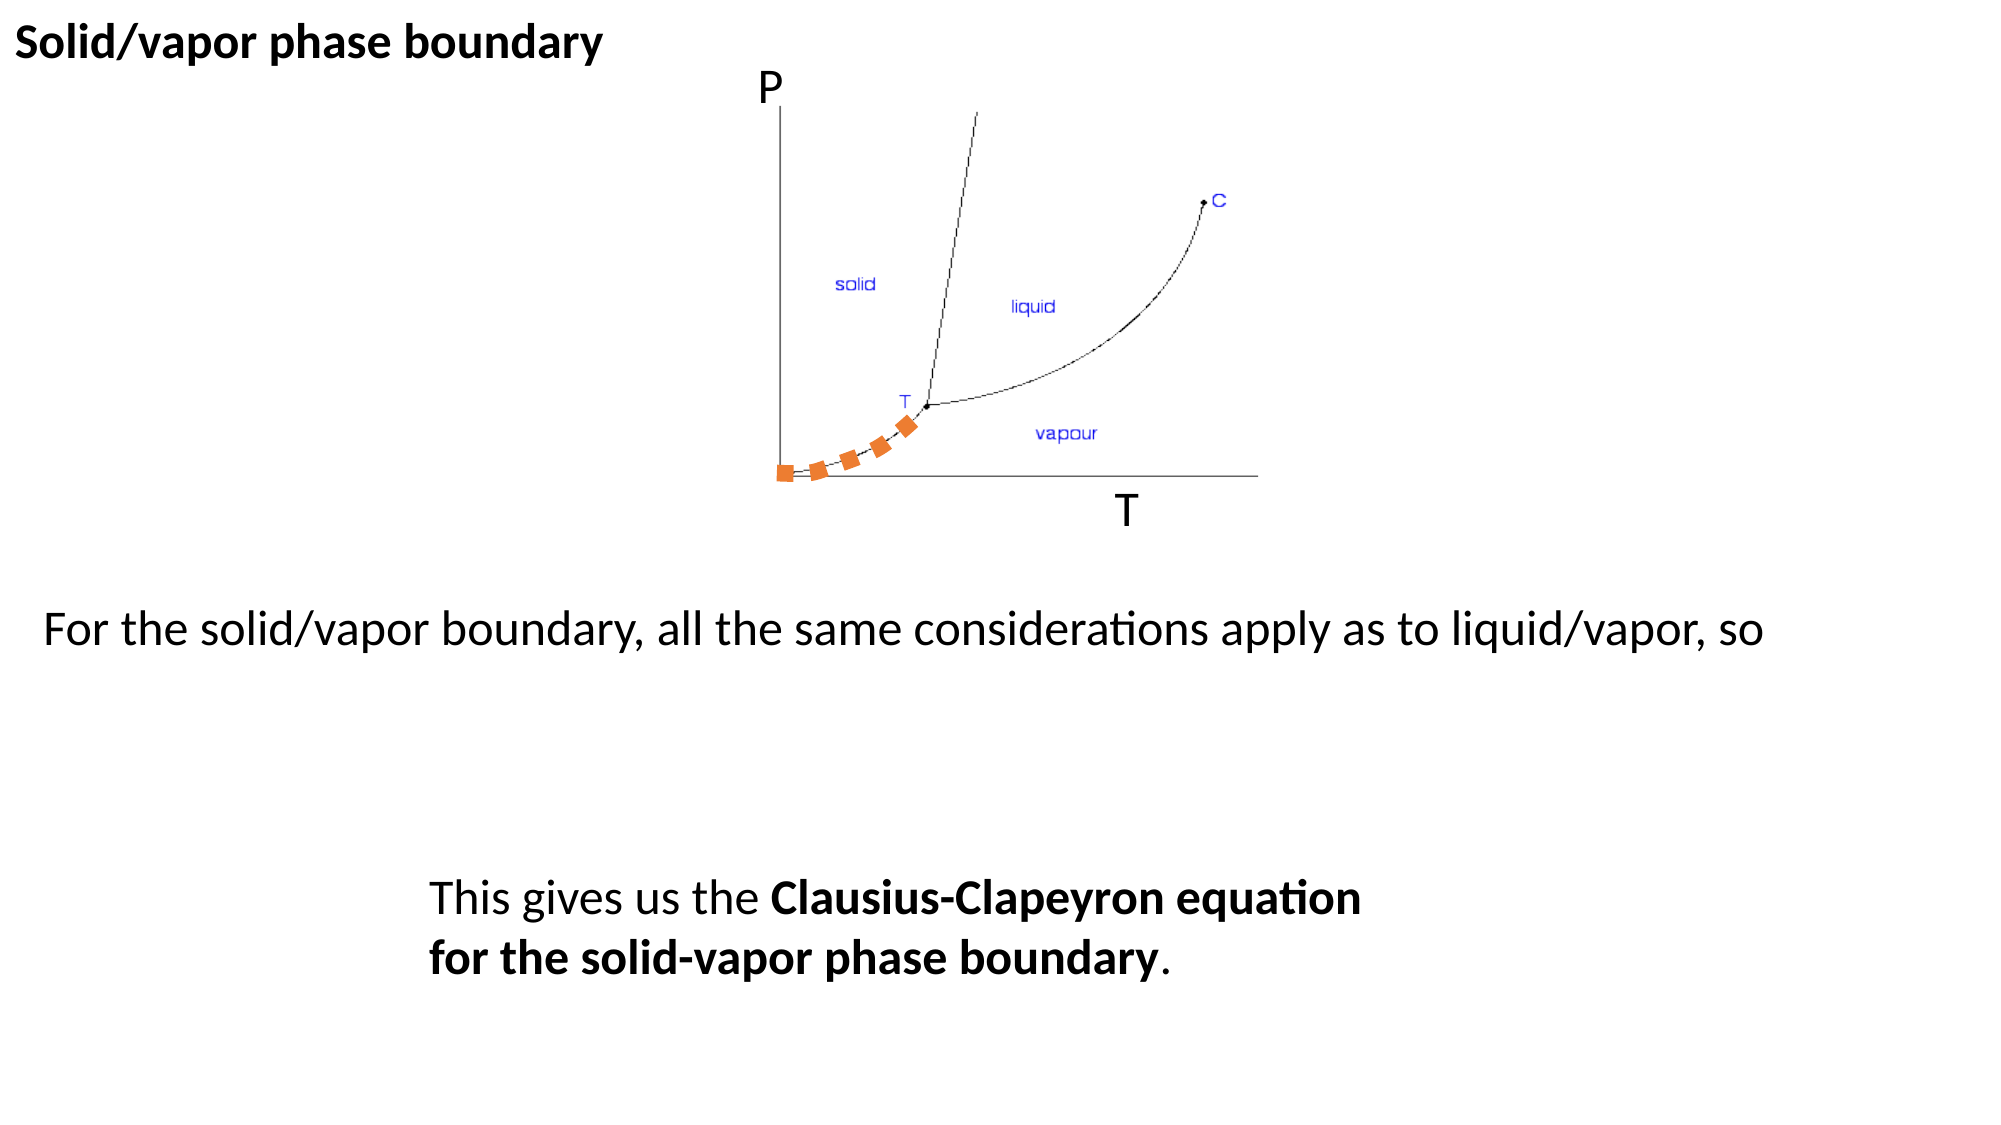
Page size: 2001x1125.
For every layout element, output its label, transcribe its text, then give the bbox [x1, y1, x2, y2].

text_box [741, 46, 1259, 537]
text_box For the solid/vapor boundary, all the same considerations apply as to liquid/vapor, so [28, 587, 2000, 663]
text_box Solid/vapor phase boundary [0, 1, 1454, 77]
